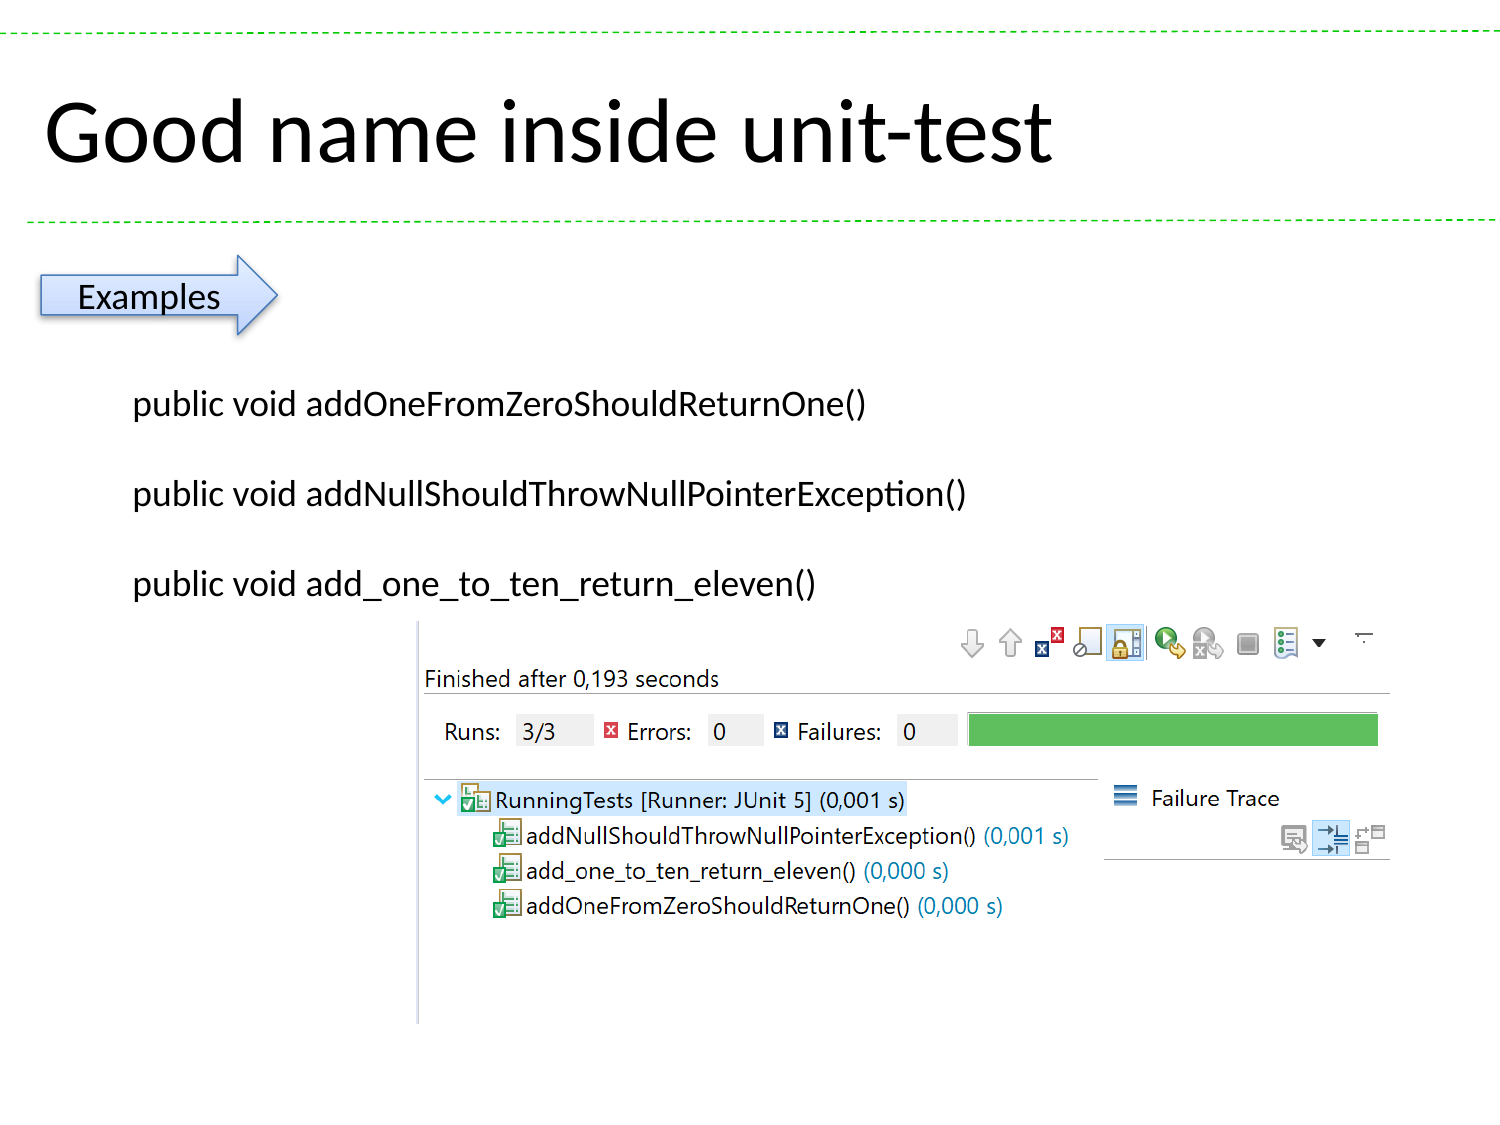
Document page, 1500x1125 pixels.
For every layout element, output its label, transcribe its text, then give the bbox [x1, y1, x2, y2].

text_box public void addOneFromZeroShouldReturnOne() public void addNullShouldThrowNullPointerException() public void add_one_to_ten_return_eleven() [117, 326, 983, 701]
text_box Examples [40, 254, 278, 326]
picture [416, 621, 1392, 1024]
title Good name inside unit-test [29, 32, 1483, 220]
